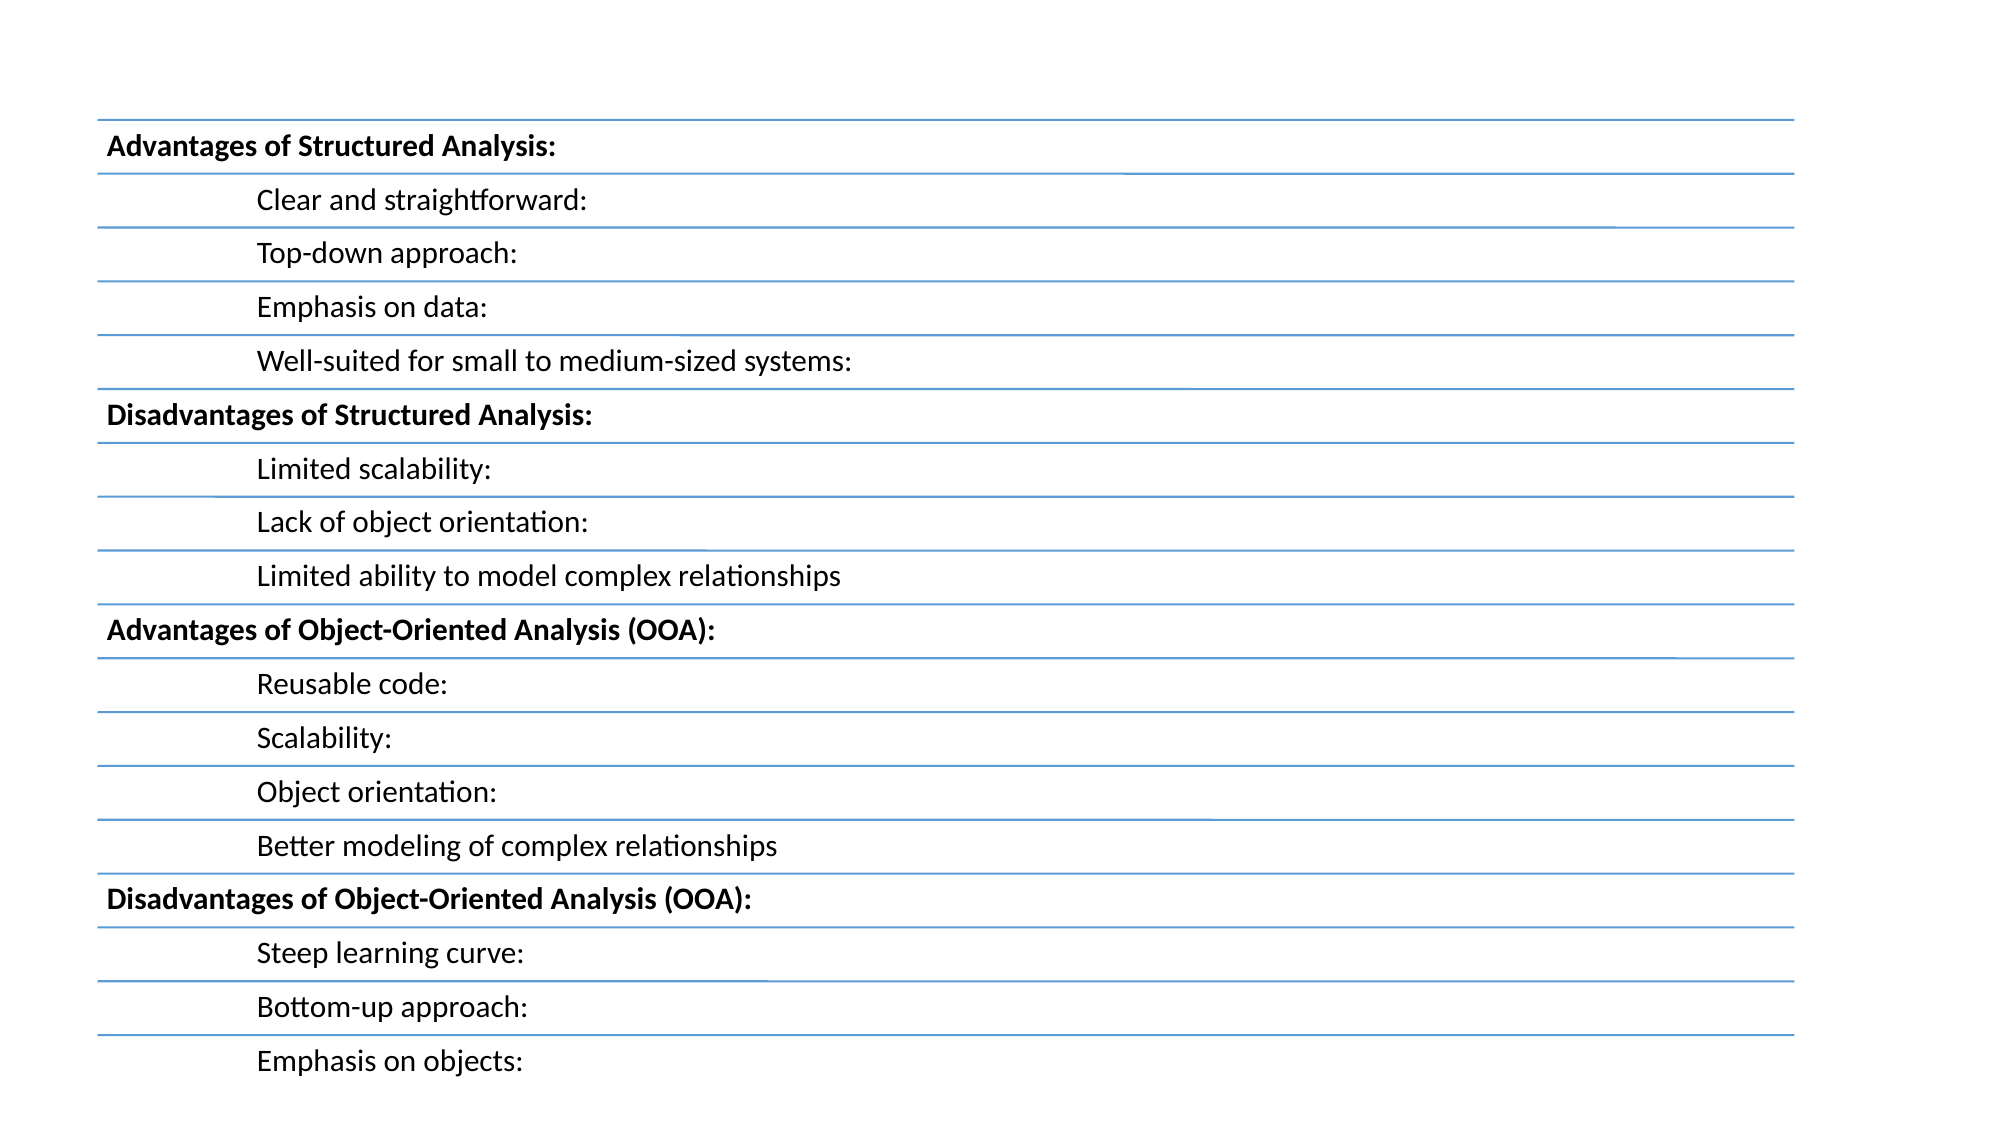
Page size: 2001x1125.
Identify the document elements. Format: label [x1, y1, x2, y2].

text_box [97, 119, 1795, 1090]
